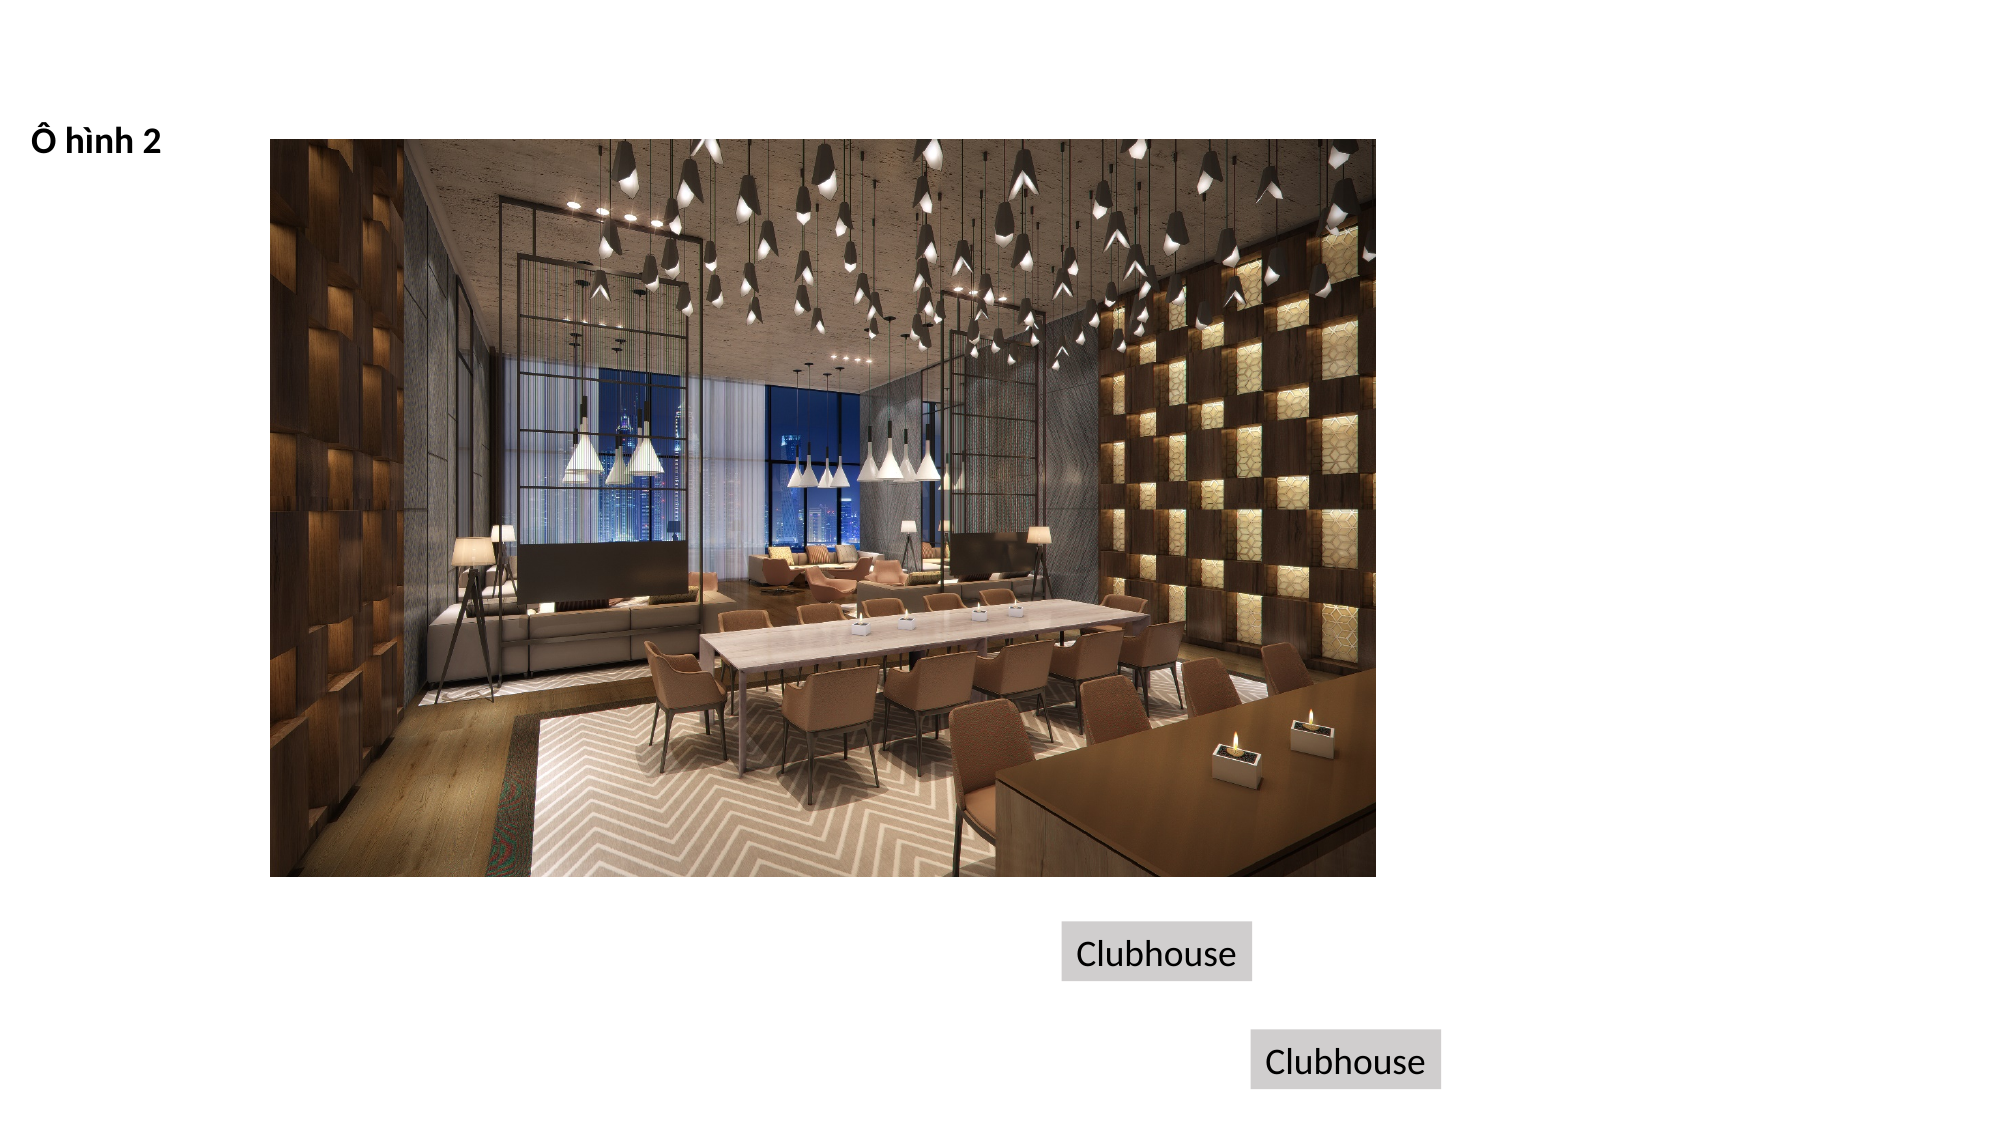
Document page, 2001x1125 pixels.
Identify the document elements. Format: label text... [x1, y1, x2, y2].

text_box Ô hình 2 [16, 109, 177, 169]
text_box Clubhouse [1061, 921, 1253, 982]
picture [270, 139, 1376, 877]
text_box Clubhouse [1250, 1029, 1442, 1090]
